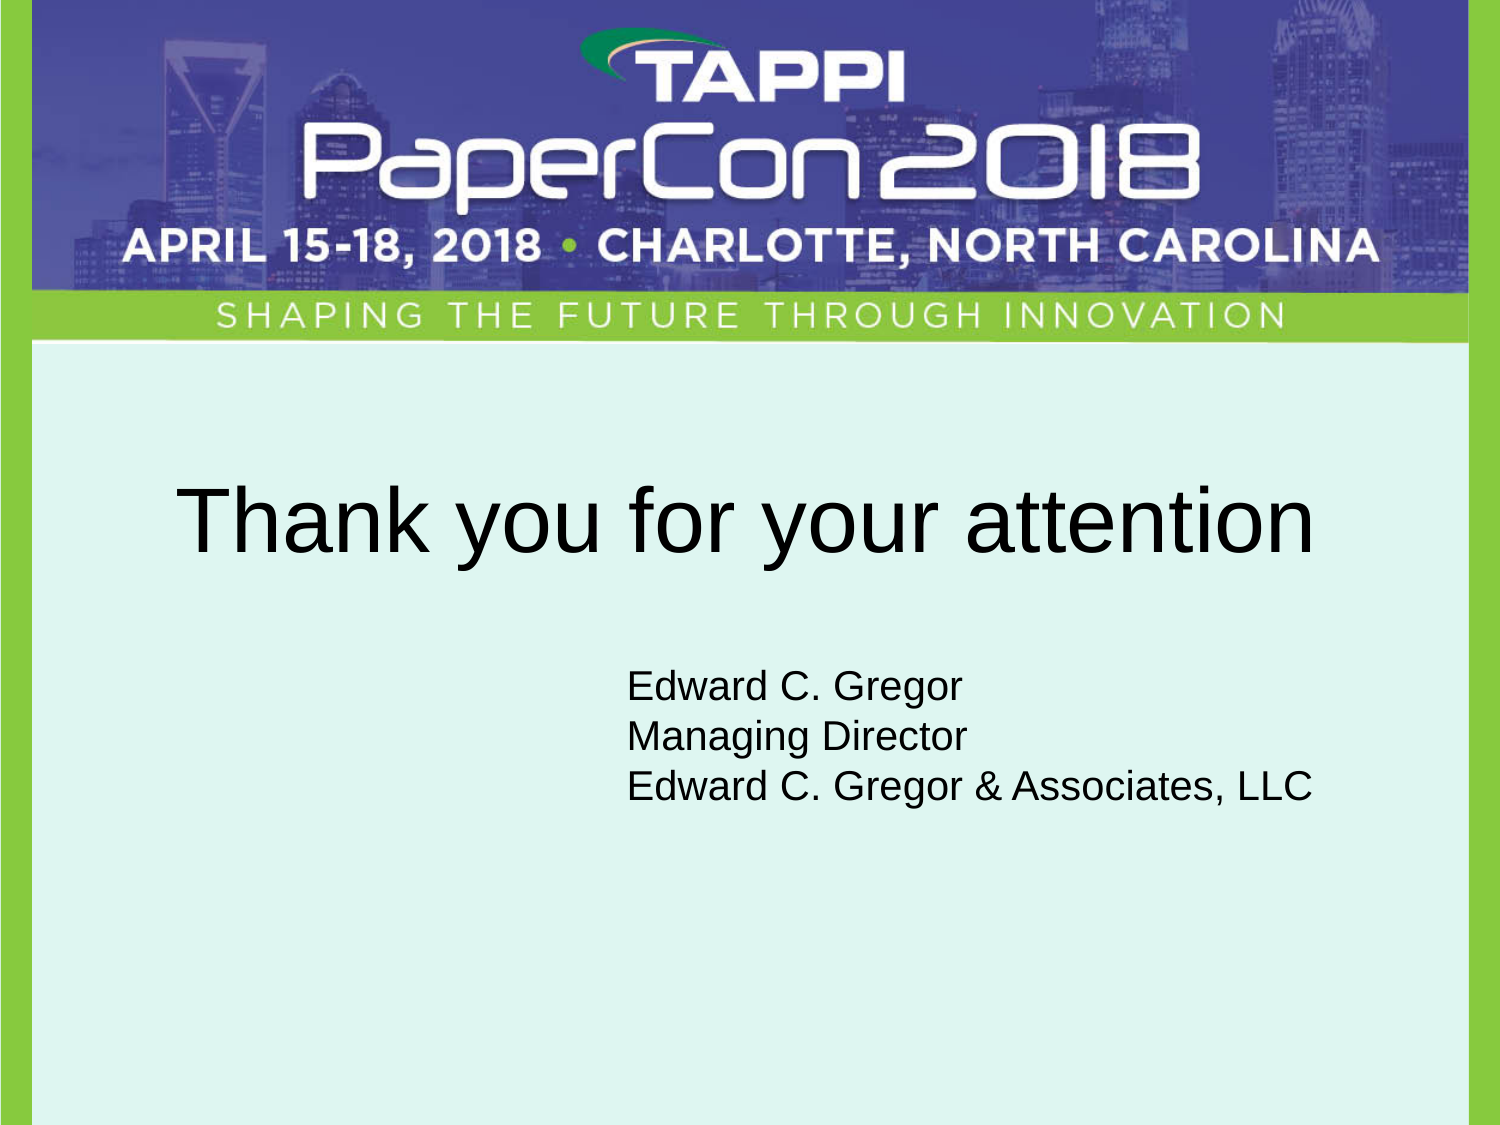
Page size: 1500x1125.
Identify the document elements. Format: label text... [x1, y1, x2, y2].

text_box Edward C. Gregor Managing Director Edward C. Gregor & Associates, LLC [611, 651, 1335, 867]
text_box Thank you for your attention [160, 453, 1500, 579]
picture [32, 0, 1468, 344]
